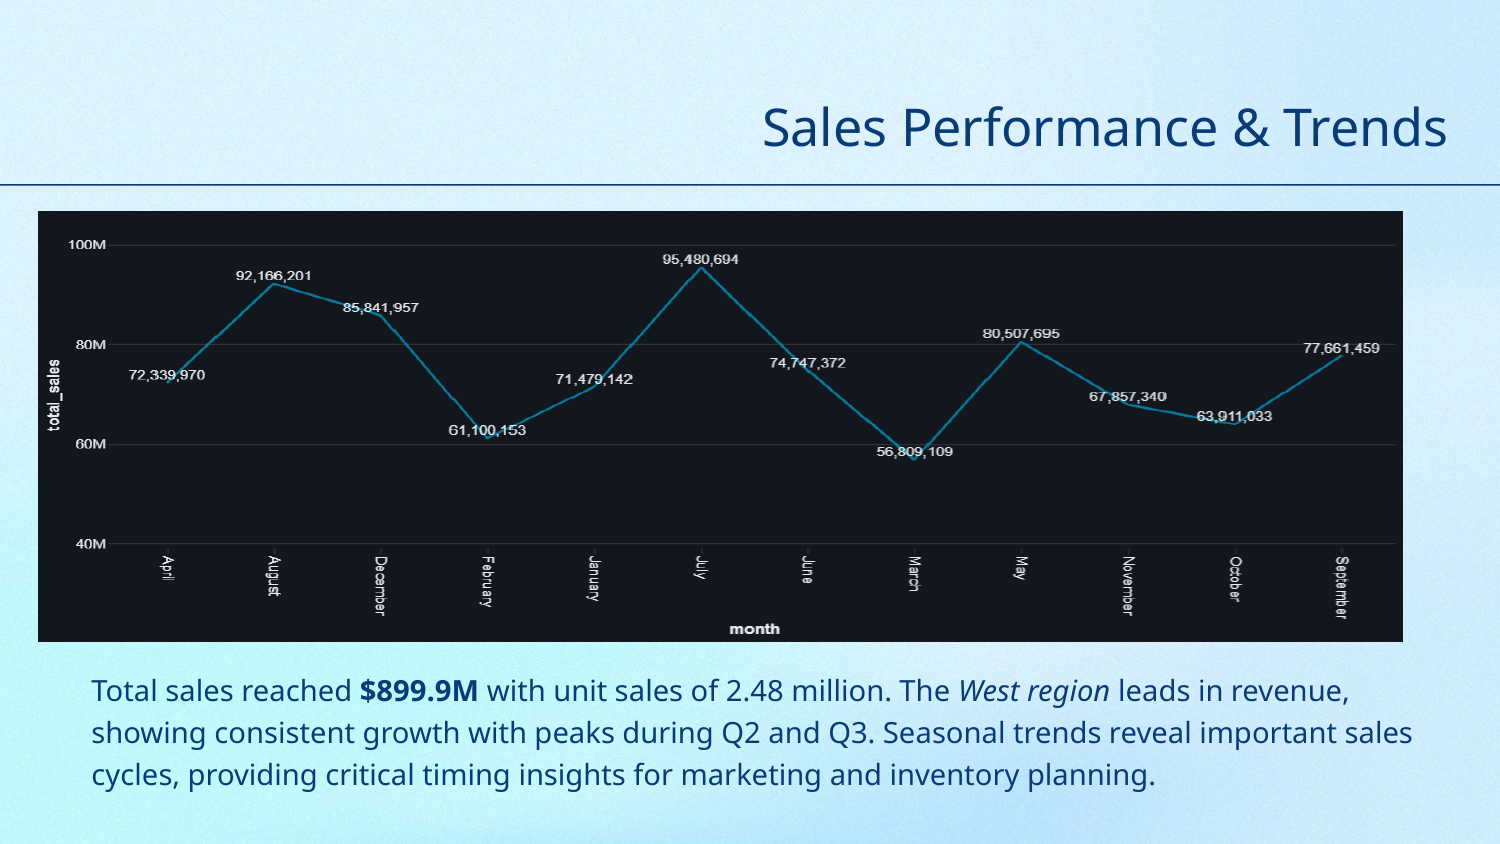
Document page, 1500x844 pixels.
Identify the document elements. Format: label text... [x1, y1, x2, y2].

picture [0, 186, 1500, 844]
list Total sales reached $899.9M with unit sales of 2.48 million. The West region leads in revenue, showing consistent growth with peaks during Q2 and Q3. Seasonal trends reveal important sales cycles, providing critical timing insights for marketing and inventory planning. [38, 591, 1462, 807]
picture [0, 0, 1500, 184]
title Sales Performance & Trends [39, 37, 1464, 172]
